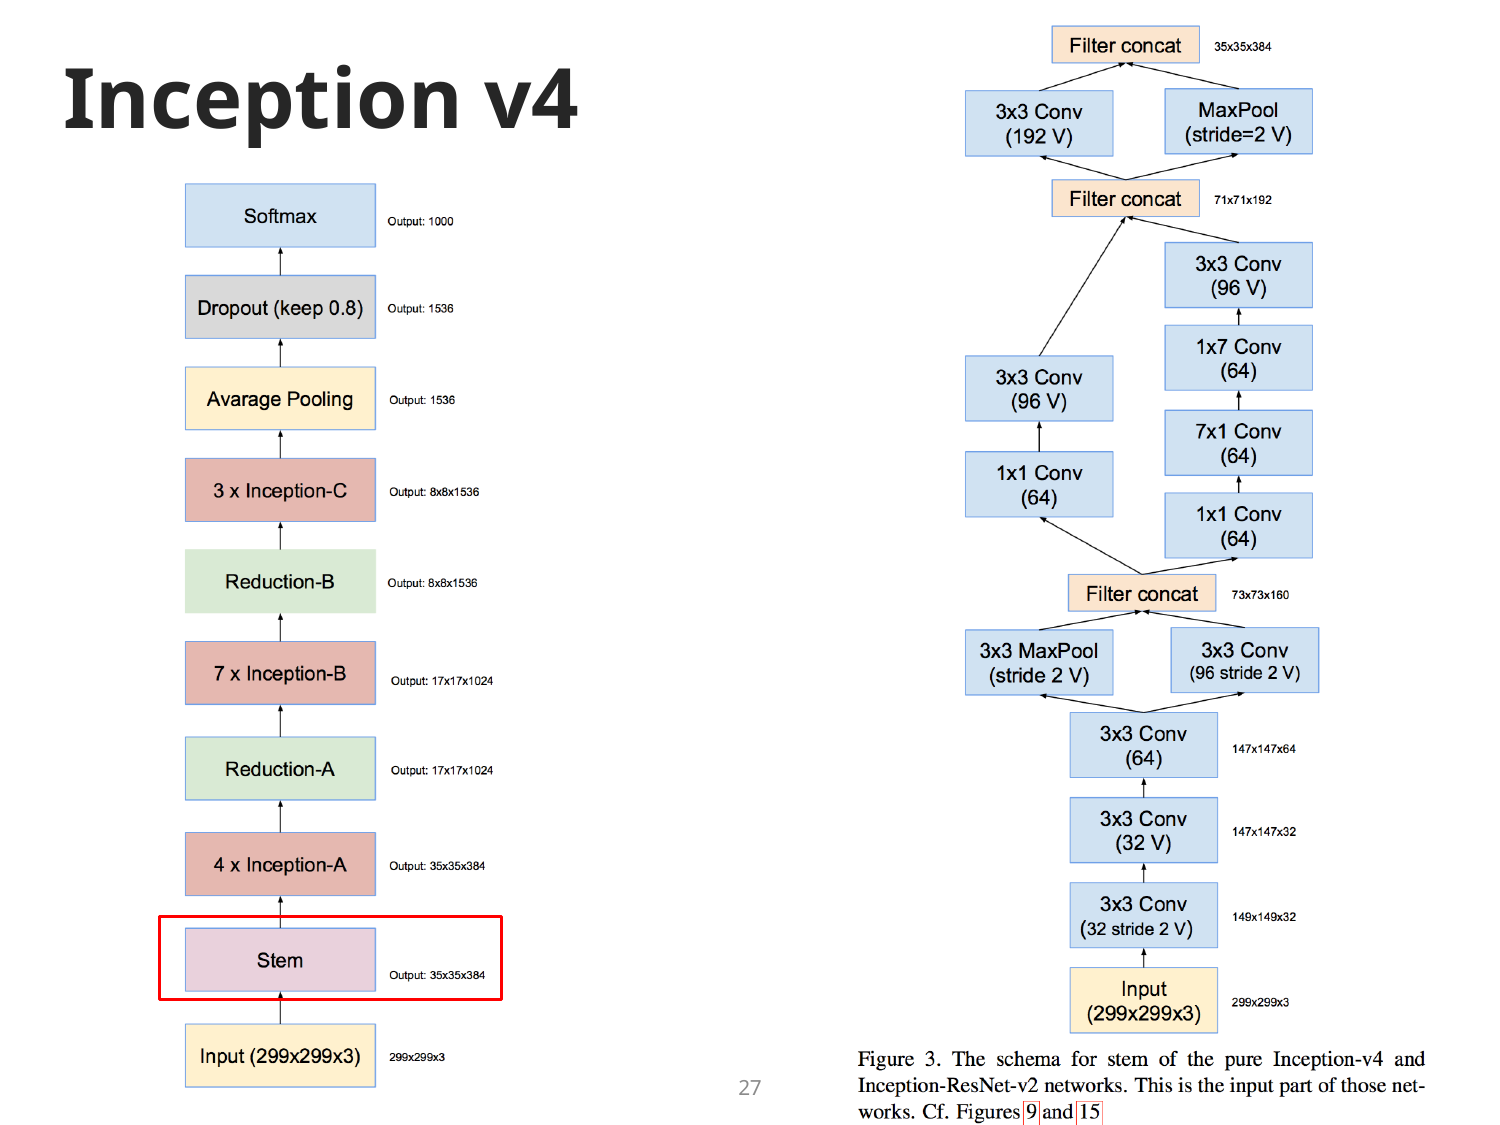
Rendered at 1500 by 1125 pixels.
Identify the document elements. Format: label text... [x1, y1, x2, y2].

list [170, 160, 503, 1104]
text_box [157, 915, 165, 1002]
slide_number 27 [575, 1058, 838, 1119]
title Inception v4 [48, 41, 838, 149]
picture [843, 0, 1456, 1125]
